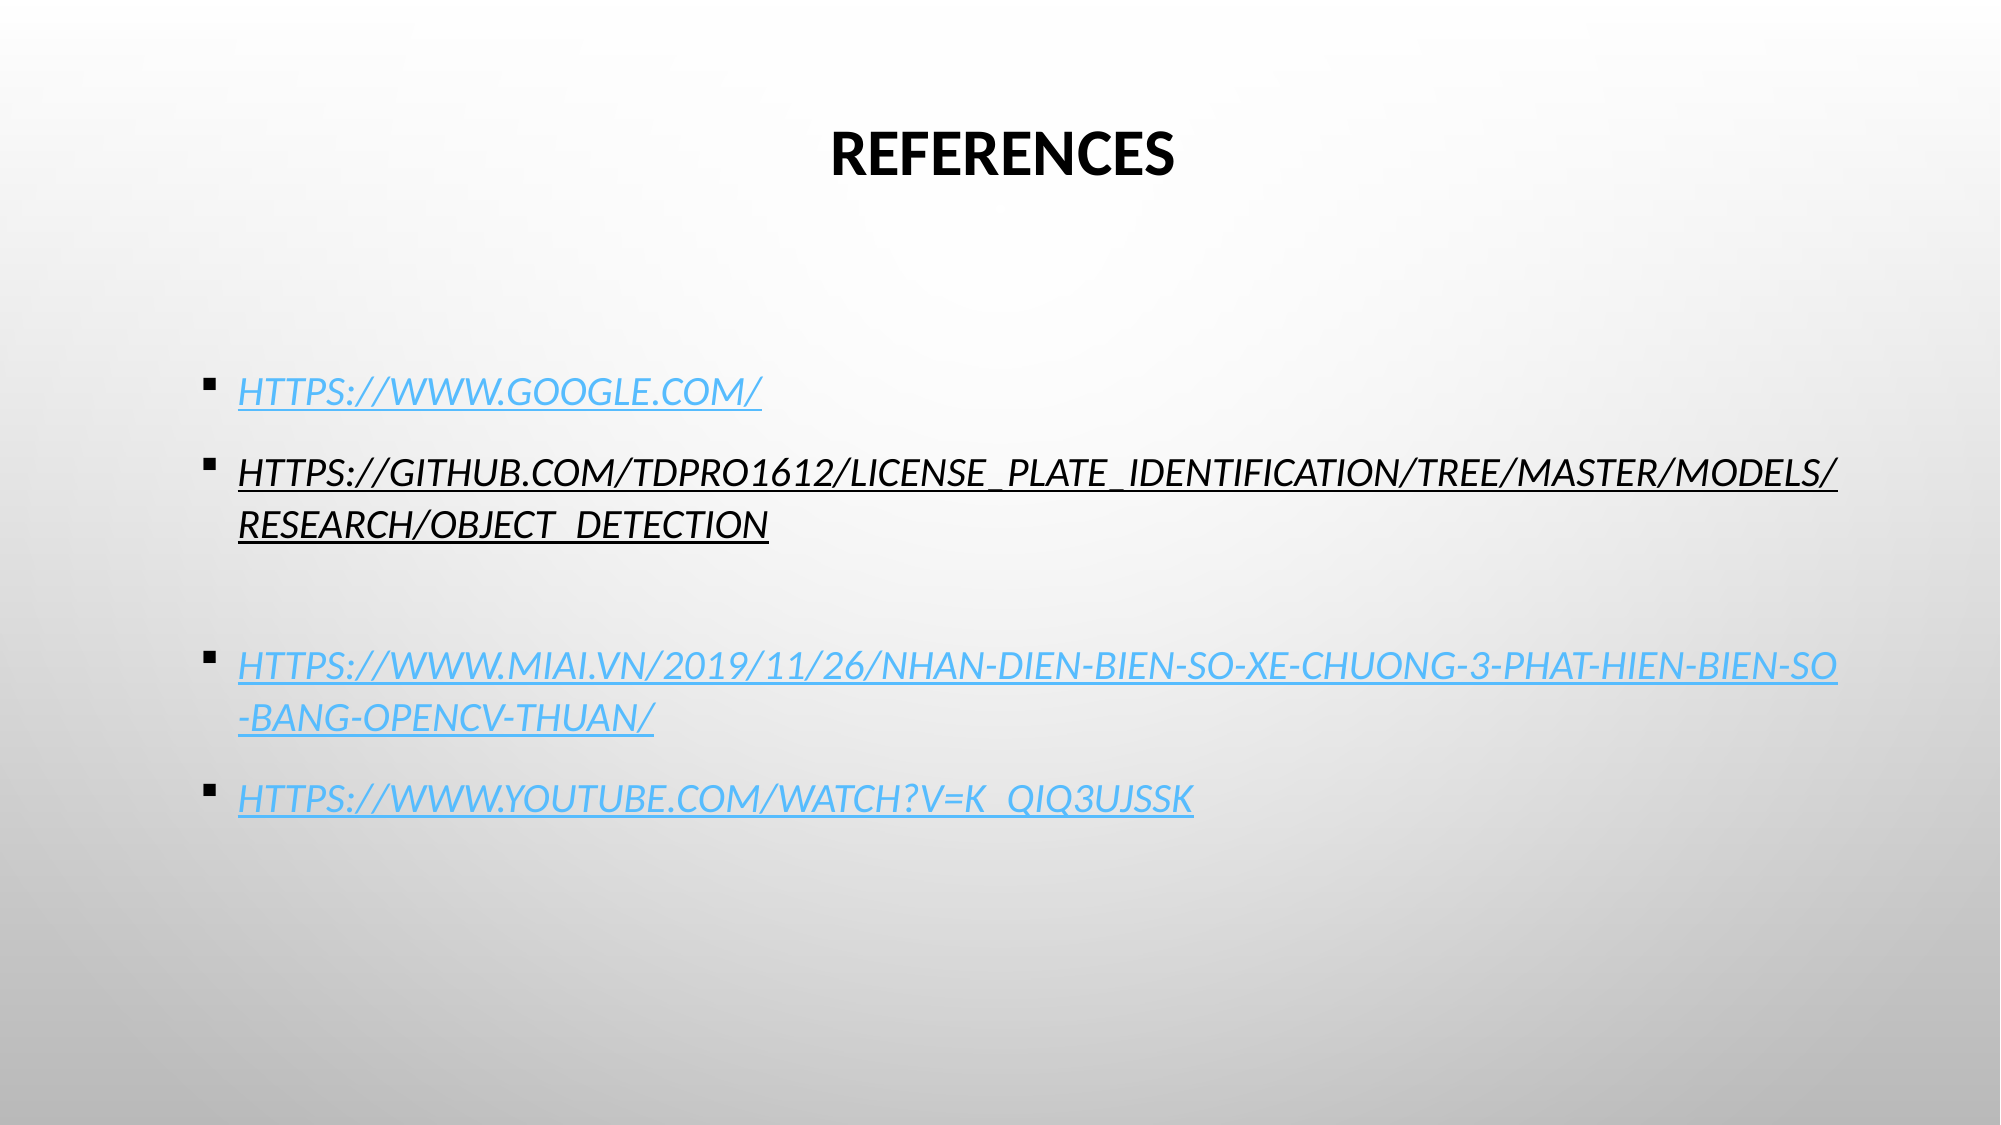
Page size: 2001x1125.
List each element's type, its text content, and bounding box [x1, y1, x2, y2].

list https://www.google.com/ https://github.com/Tdpro1612/license_plate_identification/tree/master/models/research/object_detection https://www.miai.vn/2019/11/26/nhan-dien-bien-so-xe-chuong-3-phat-hien-bien-so-bang-opencv-thuan/ https://www.youtube.com/watch?v=K_QIQ3ujssk [185, 346, 1858, 934]
title References [765, 86, 1240, 222]
picture [0, 0, 2000, 1125]
